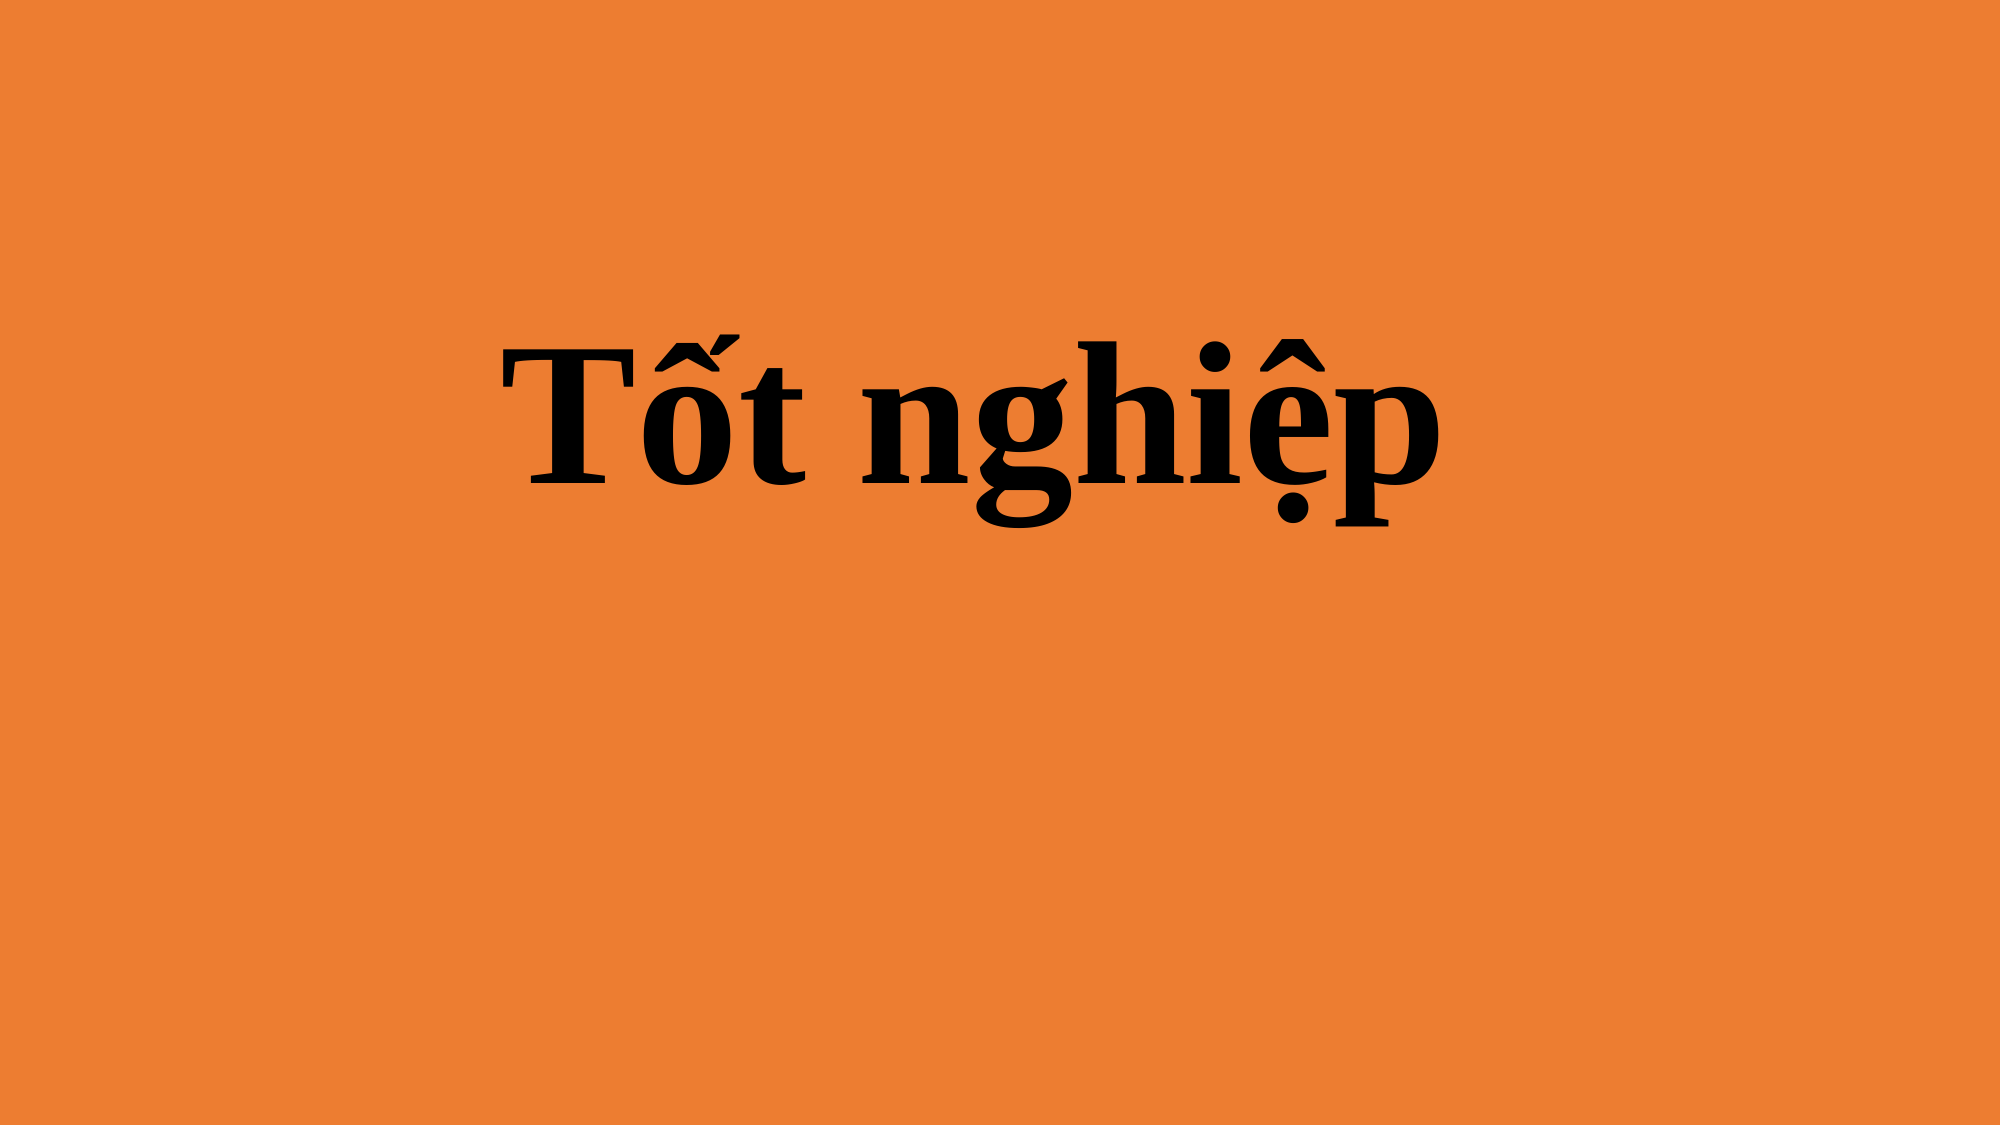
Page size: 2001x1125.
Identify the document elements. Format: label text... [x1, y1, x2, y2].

list Tốt nghiệp [137, 299, 1863, 1014]
